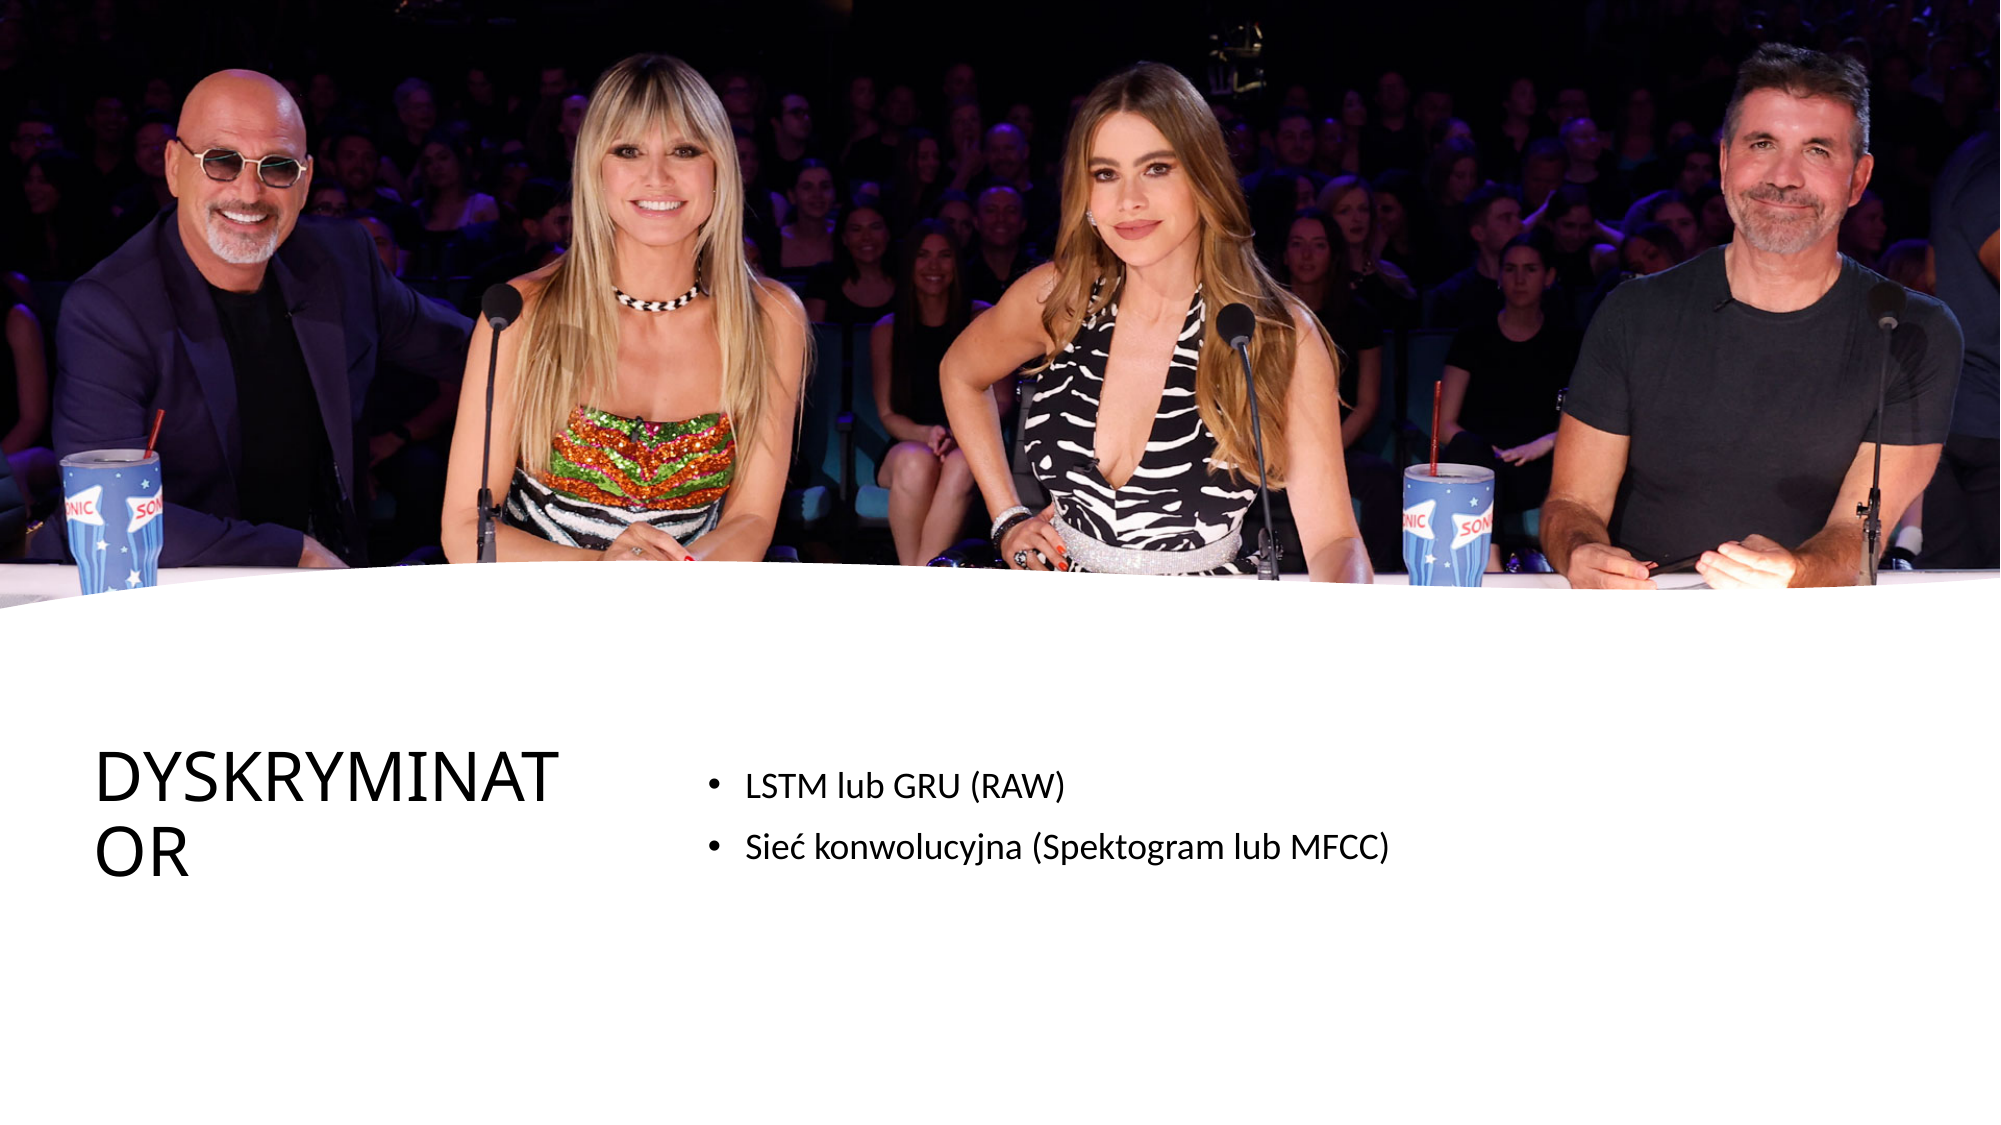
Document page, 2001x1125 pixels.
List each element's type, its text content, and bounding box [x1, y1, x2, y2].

list LSTM lub GRU (RAW) Sieć konwolucyjna (Spektogram lub MFCC) [692, 615, 1921, 1018]
picture [0, 0, 2000, 609]
title DYSKRYMINATOR [78, 615, 619, 1018]
